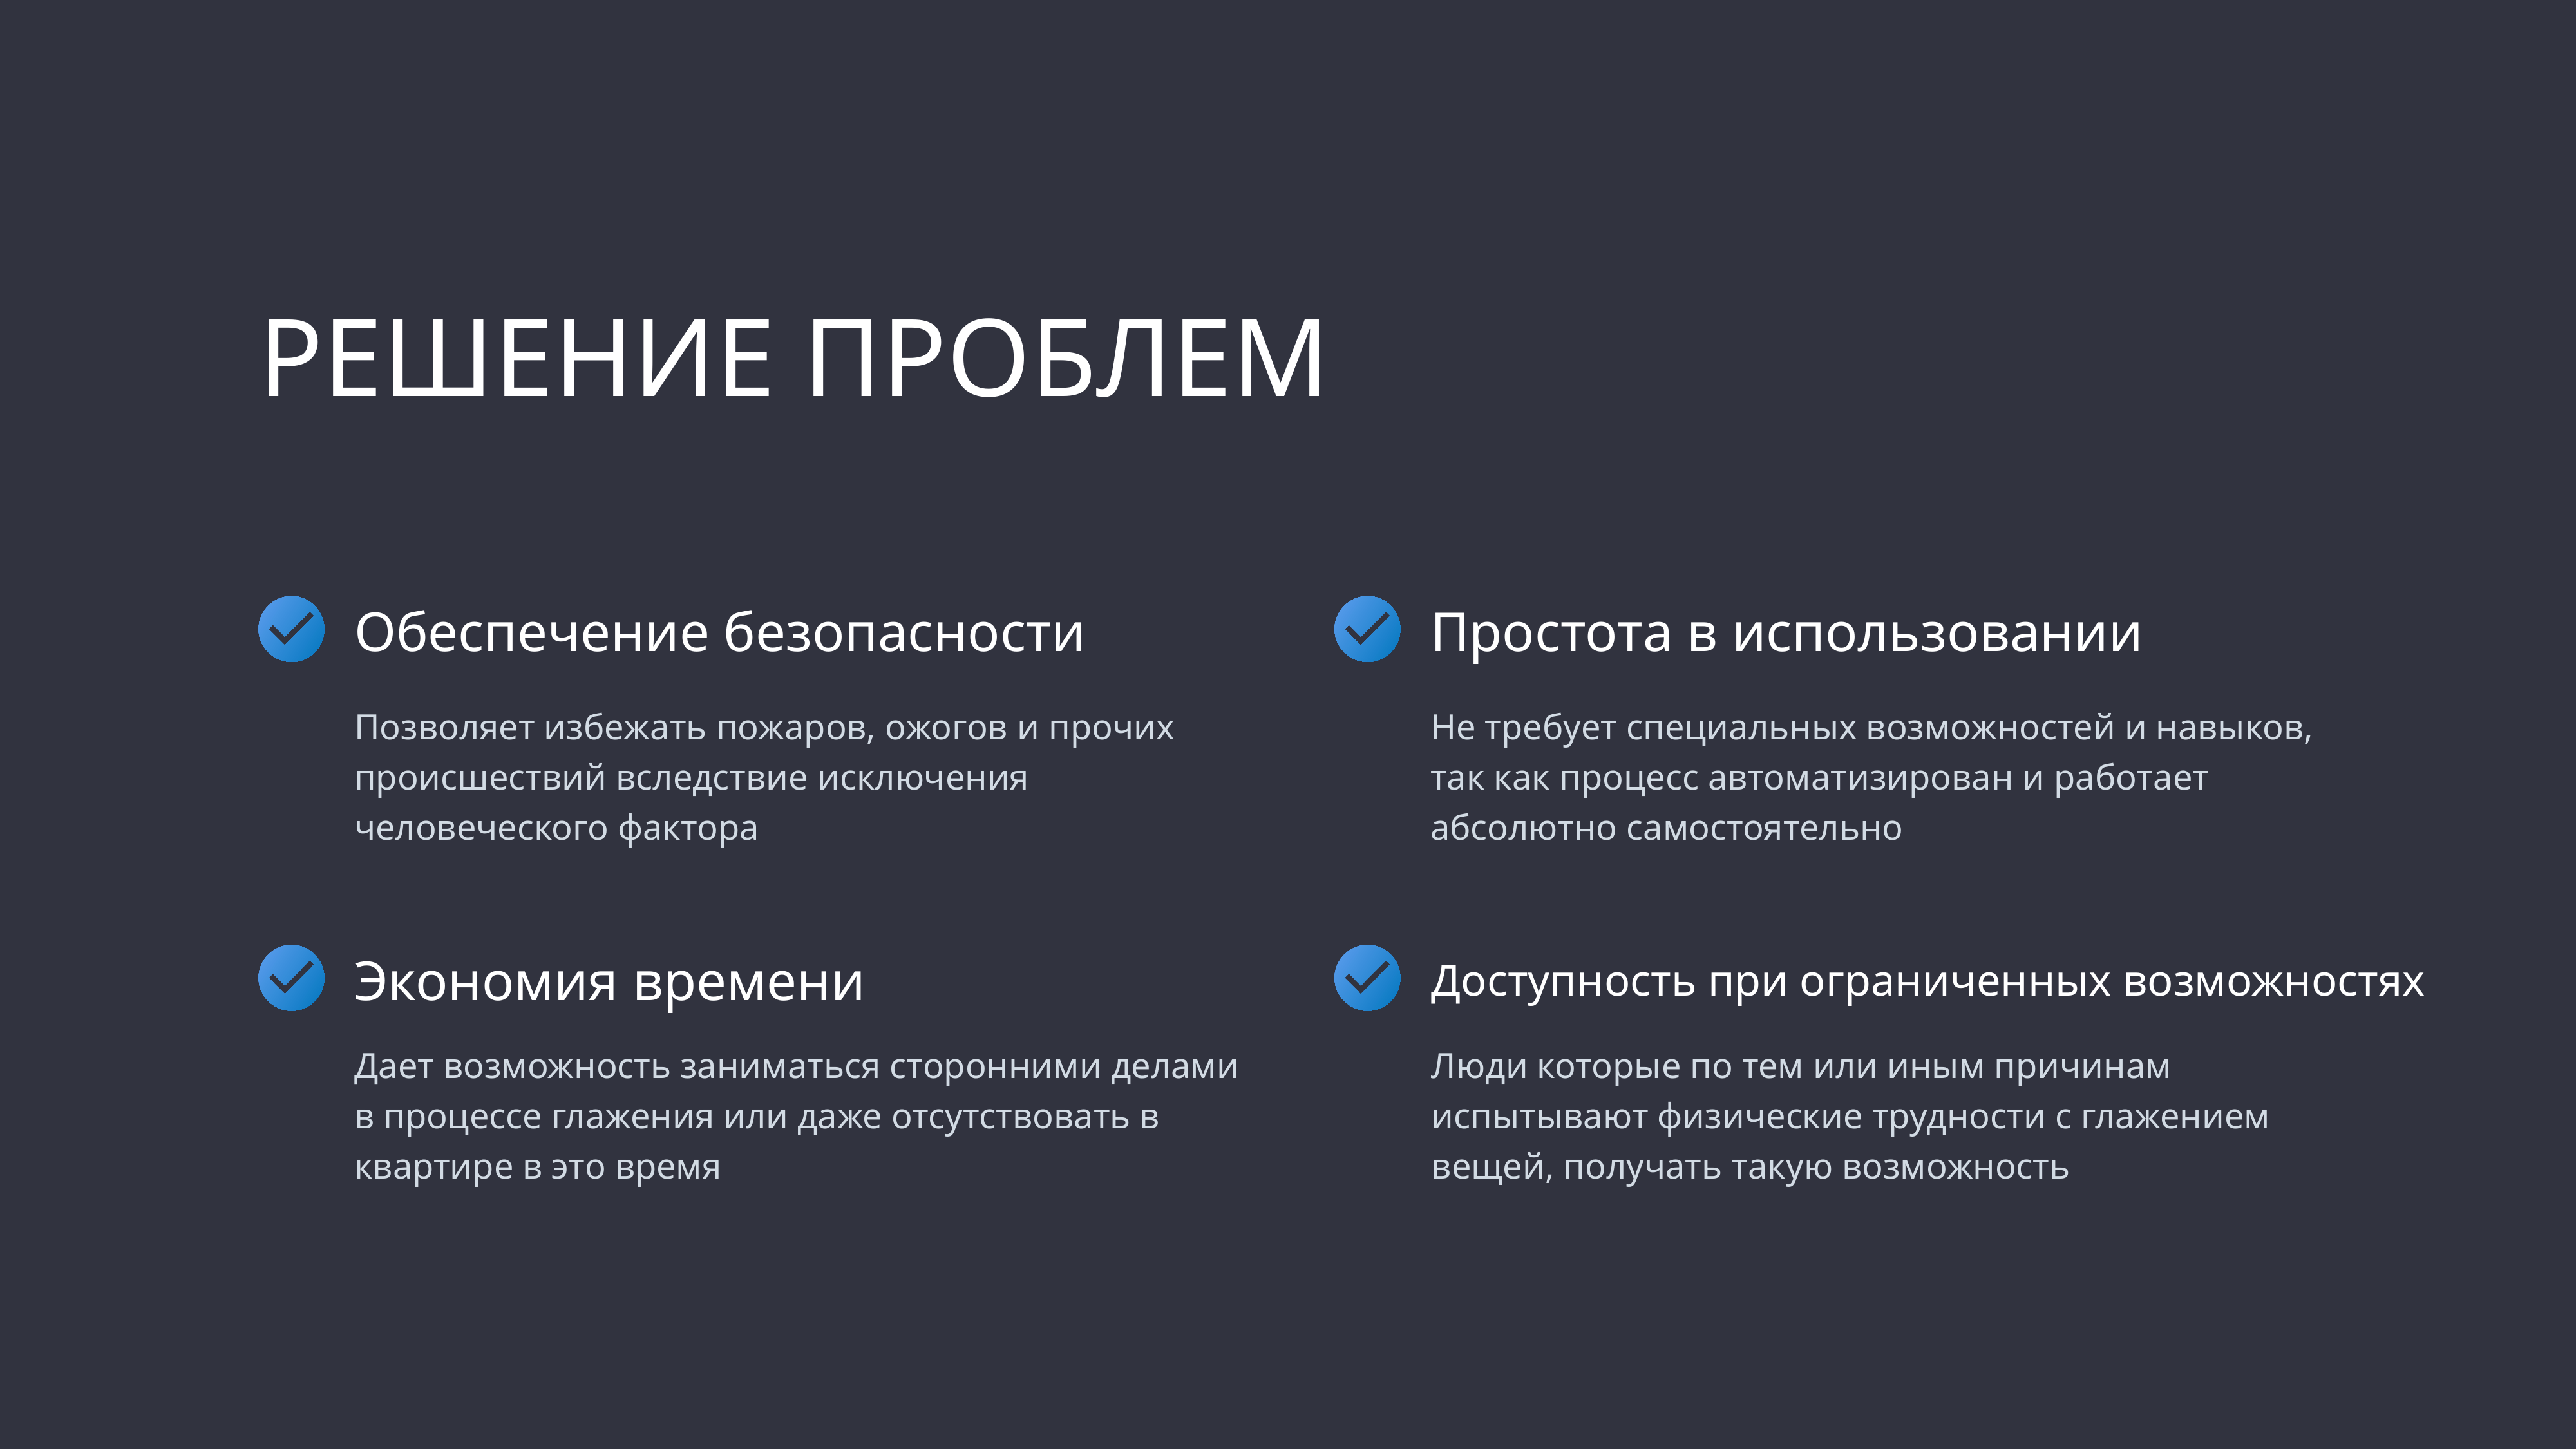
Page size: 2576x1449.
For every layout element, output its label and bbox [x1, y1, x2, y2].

text_box [252, 282, 2531, 1193]
